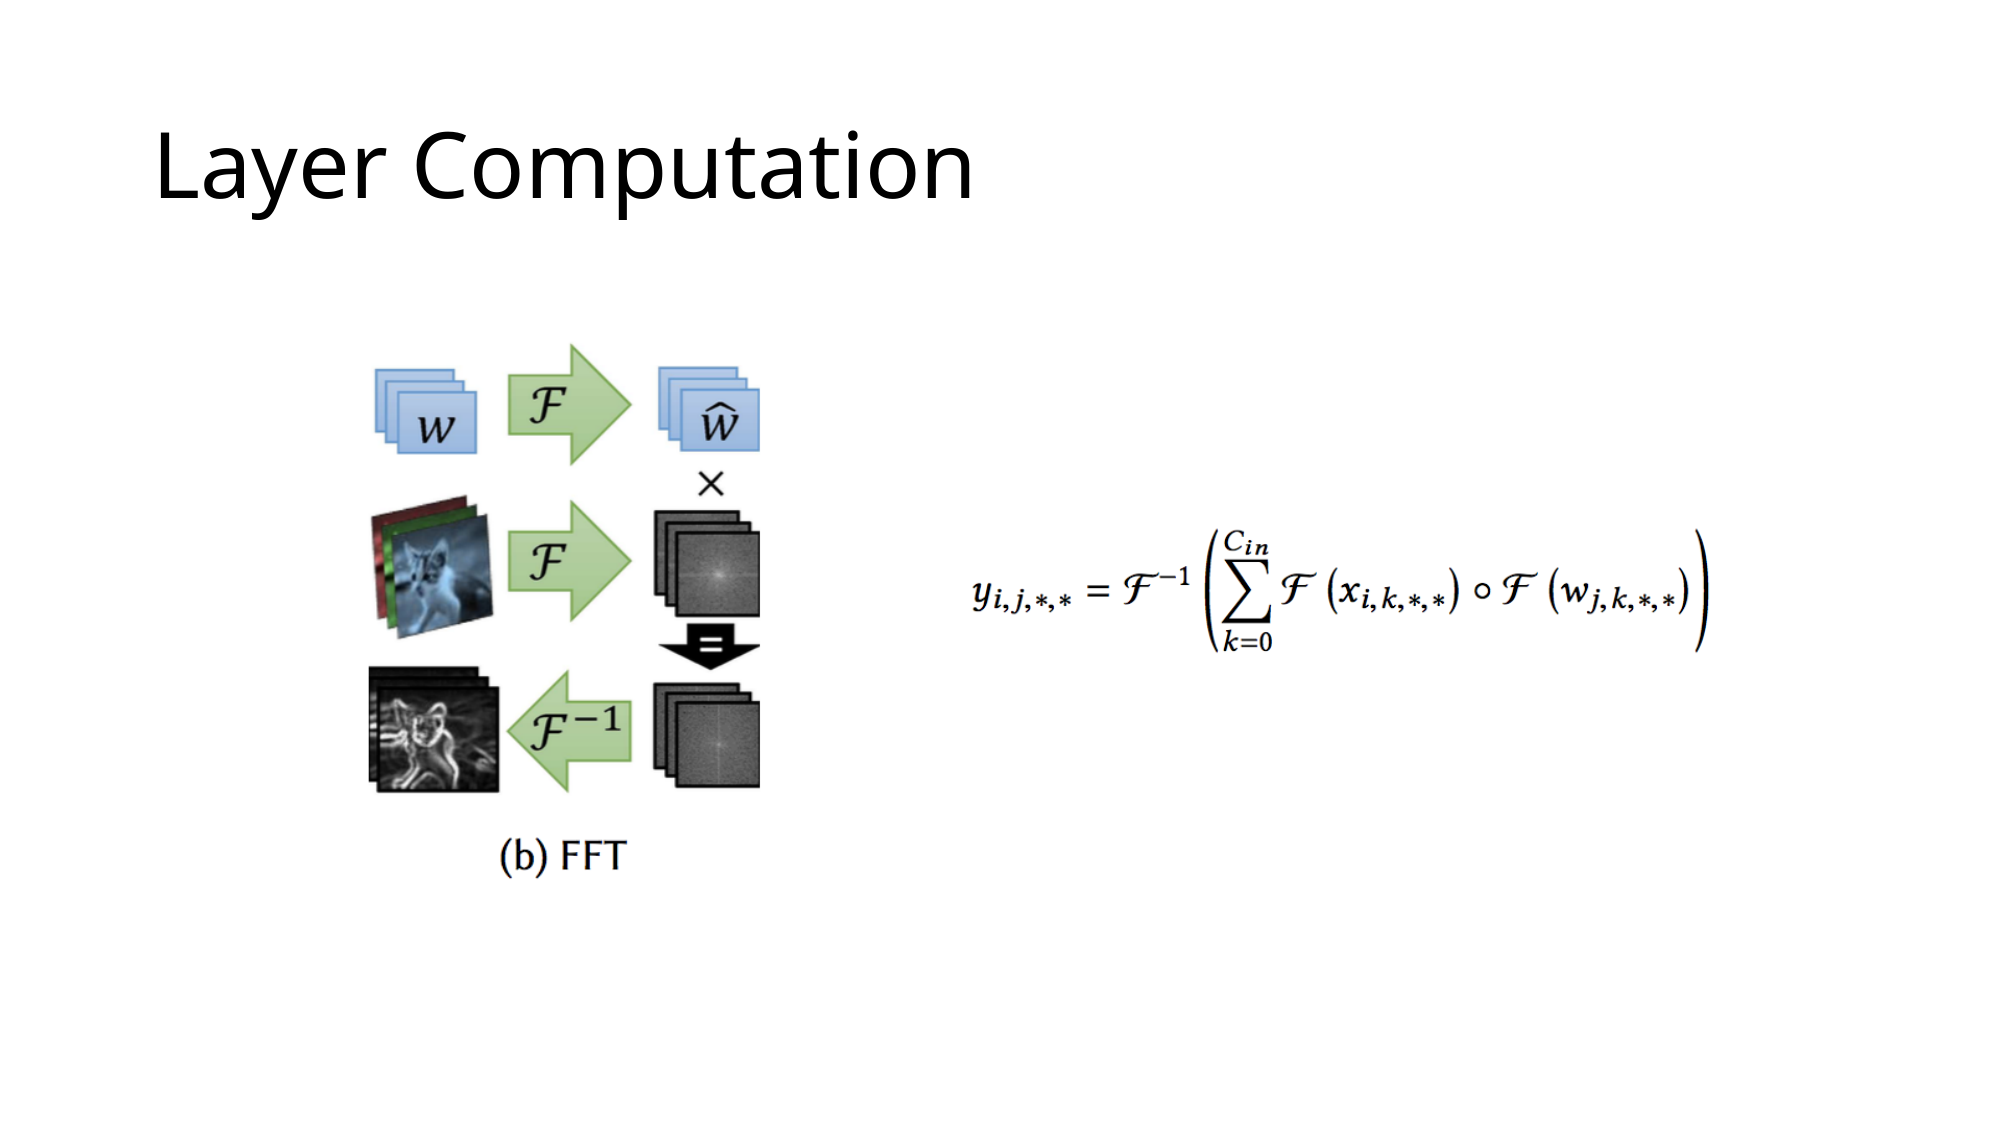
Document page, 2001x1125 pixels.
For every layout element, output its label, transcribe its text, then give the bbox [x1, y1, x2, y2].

picture [936, 495, 1754, 673]
picture [313, 312, 842, 939]
title Layer Computation [137, 59, 1863, 278]
